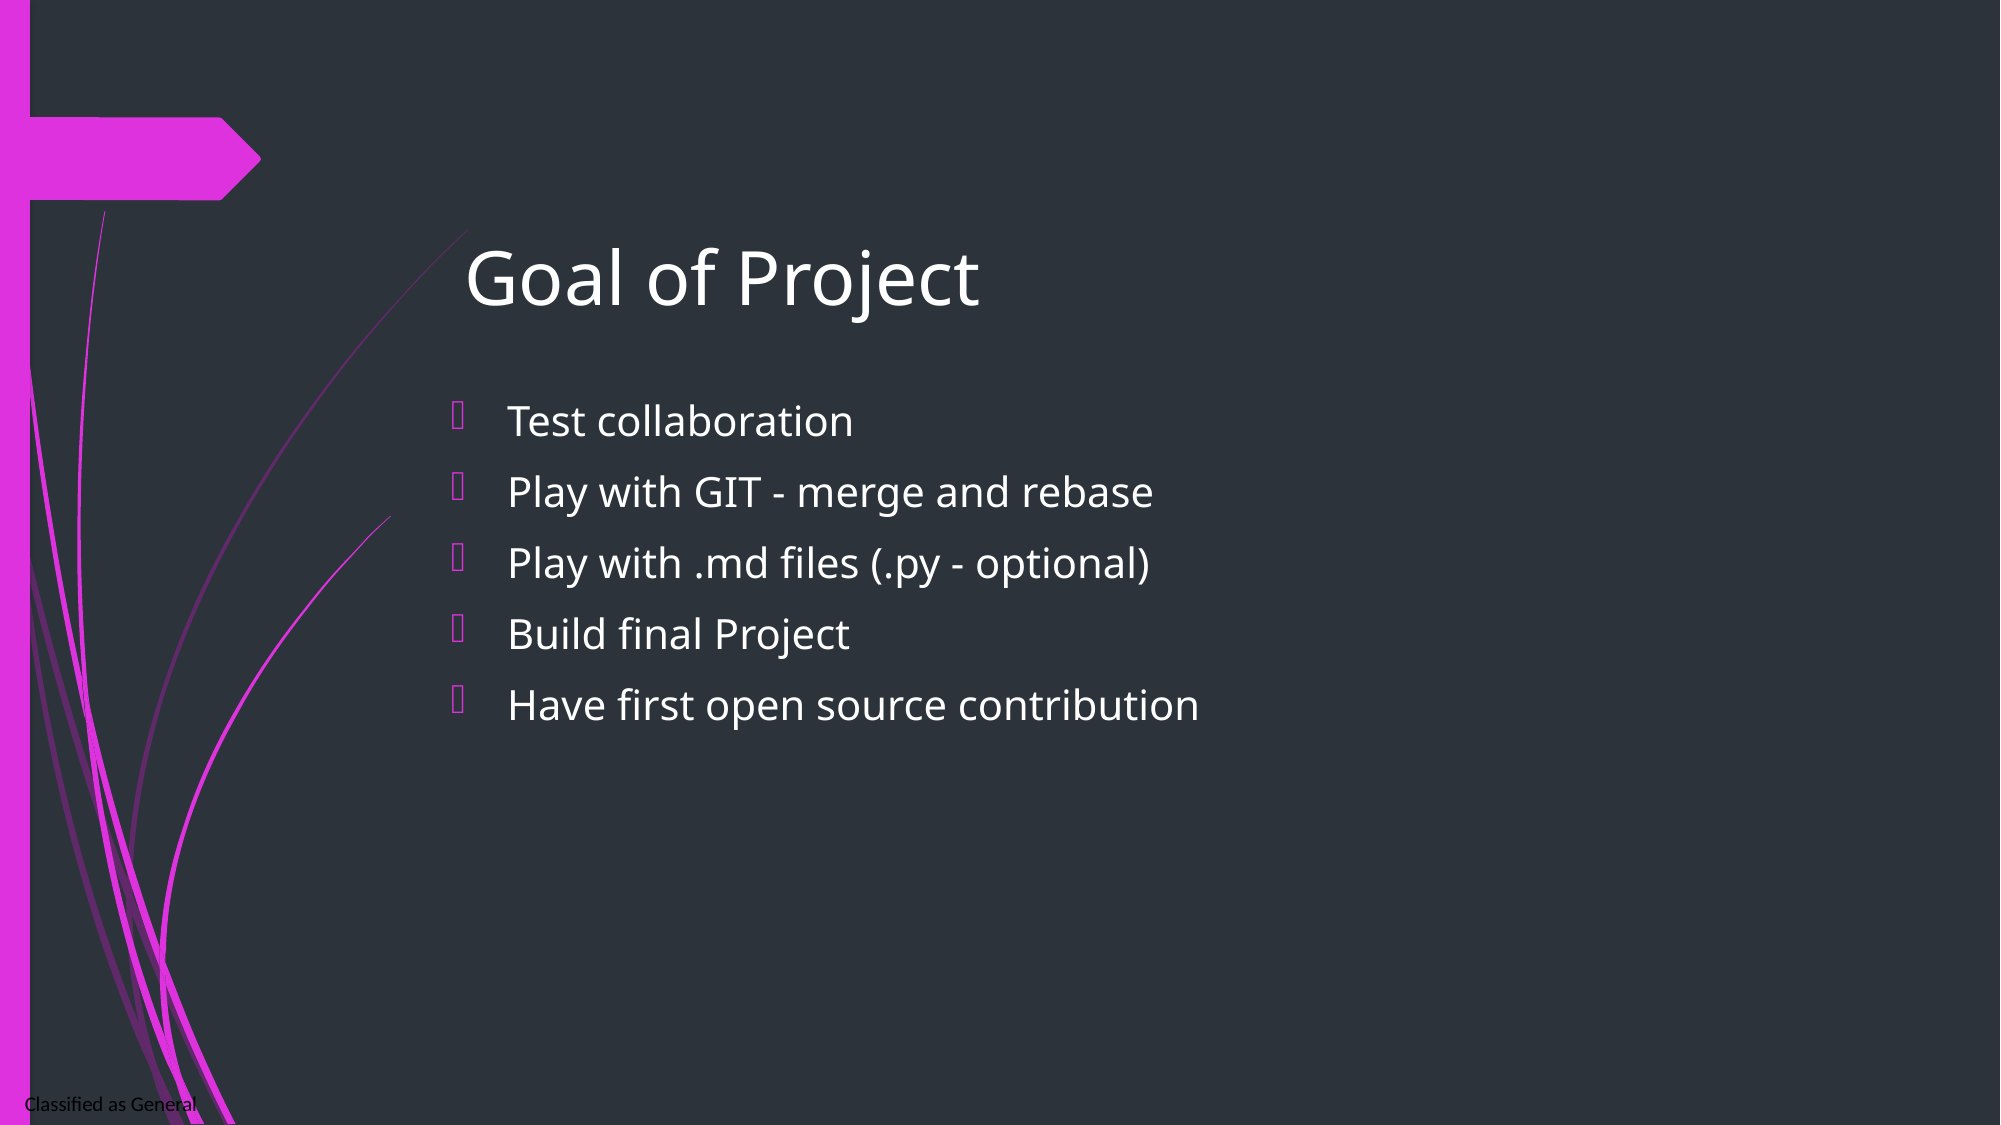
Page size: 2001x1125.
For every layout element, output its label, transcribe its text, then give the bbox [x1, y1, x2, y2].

list Test collaboration Play with GIT - merge and rebase Play with .md files (.py - optional) Build final Project Have first open source contribution [435, 387, 1899, 1007]
title Goal of Project [449, 222, 1912, 386]
